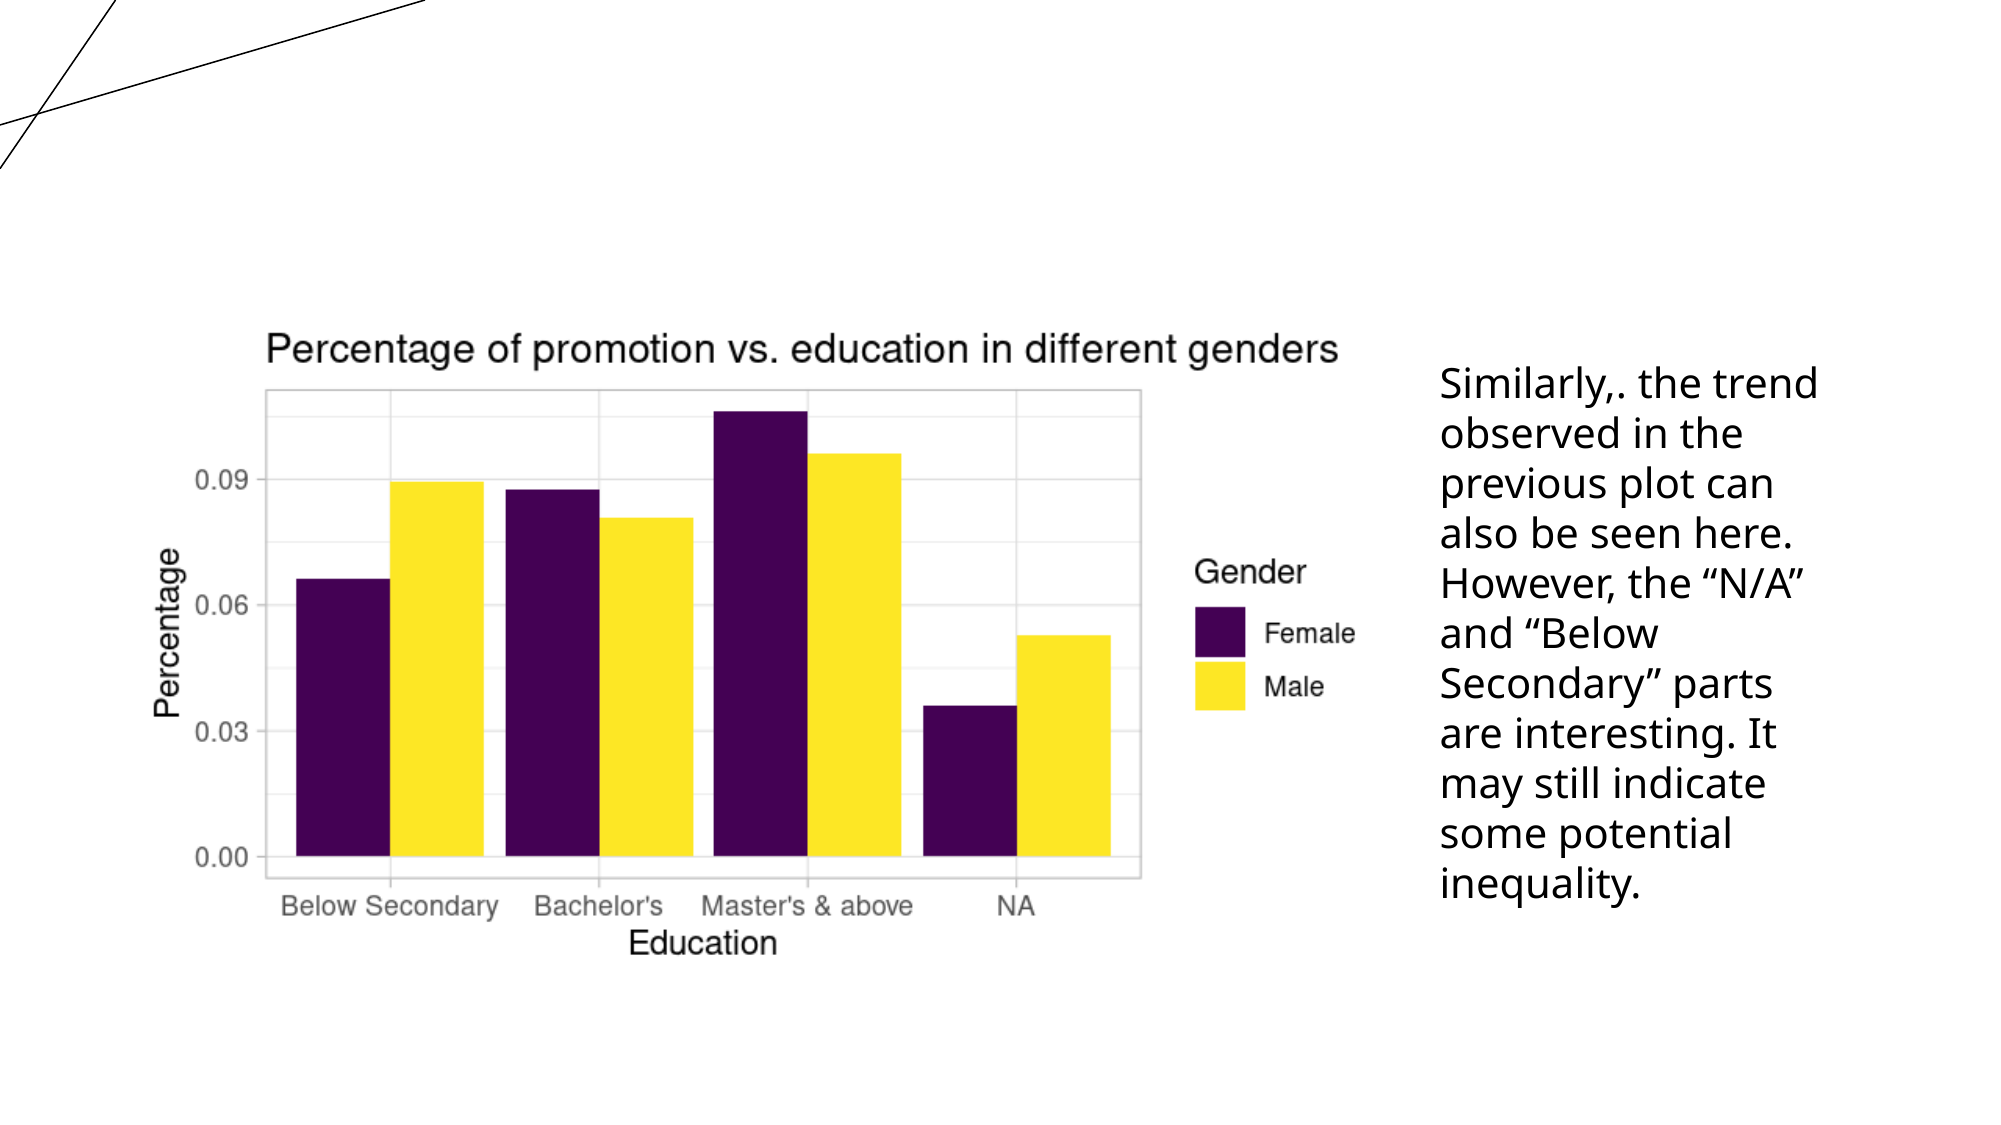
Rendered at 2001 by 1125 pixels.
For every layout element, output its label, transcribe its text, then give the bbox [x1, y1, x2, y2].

text_box Similarly,. the trend observed in the previous plot can also be seen here. However, the “N/A” and “Below Secondary” parts are interesting. It may still indicate some potential inequality. [1424, 342, 1863, 923]
picture [137, 316, 1391, 980]
